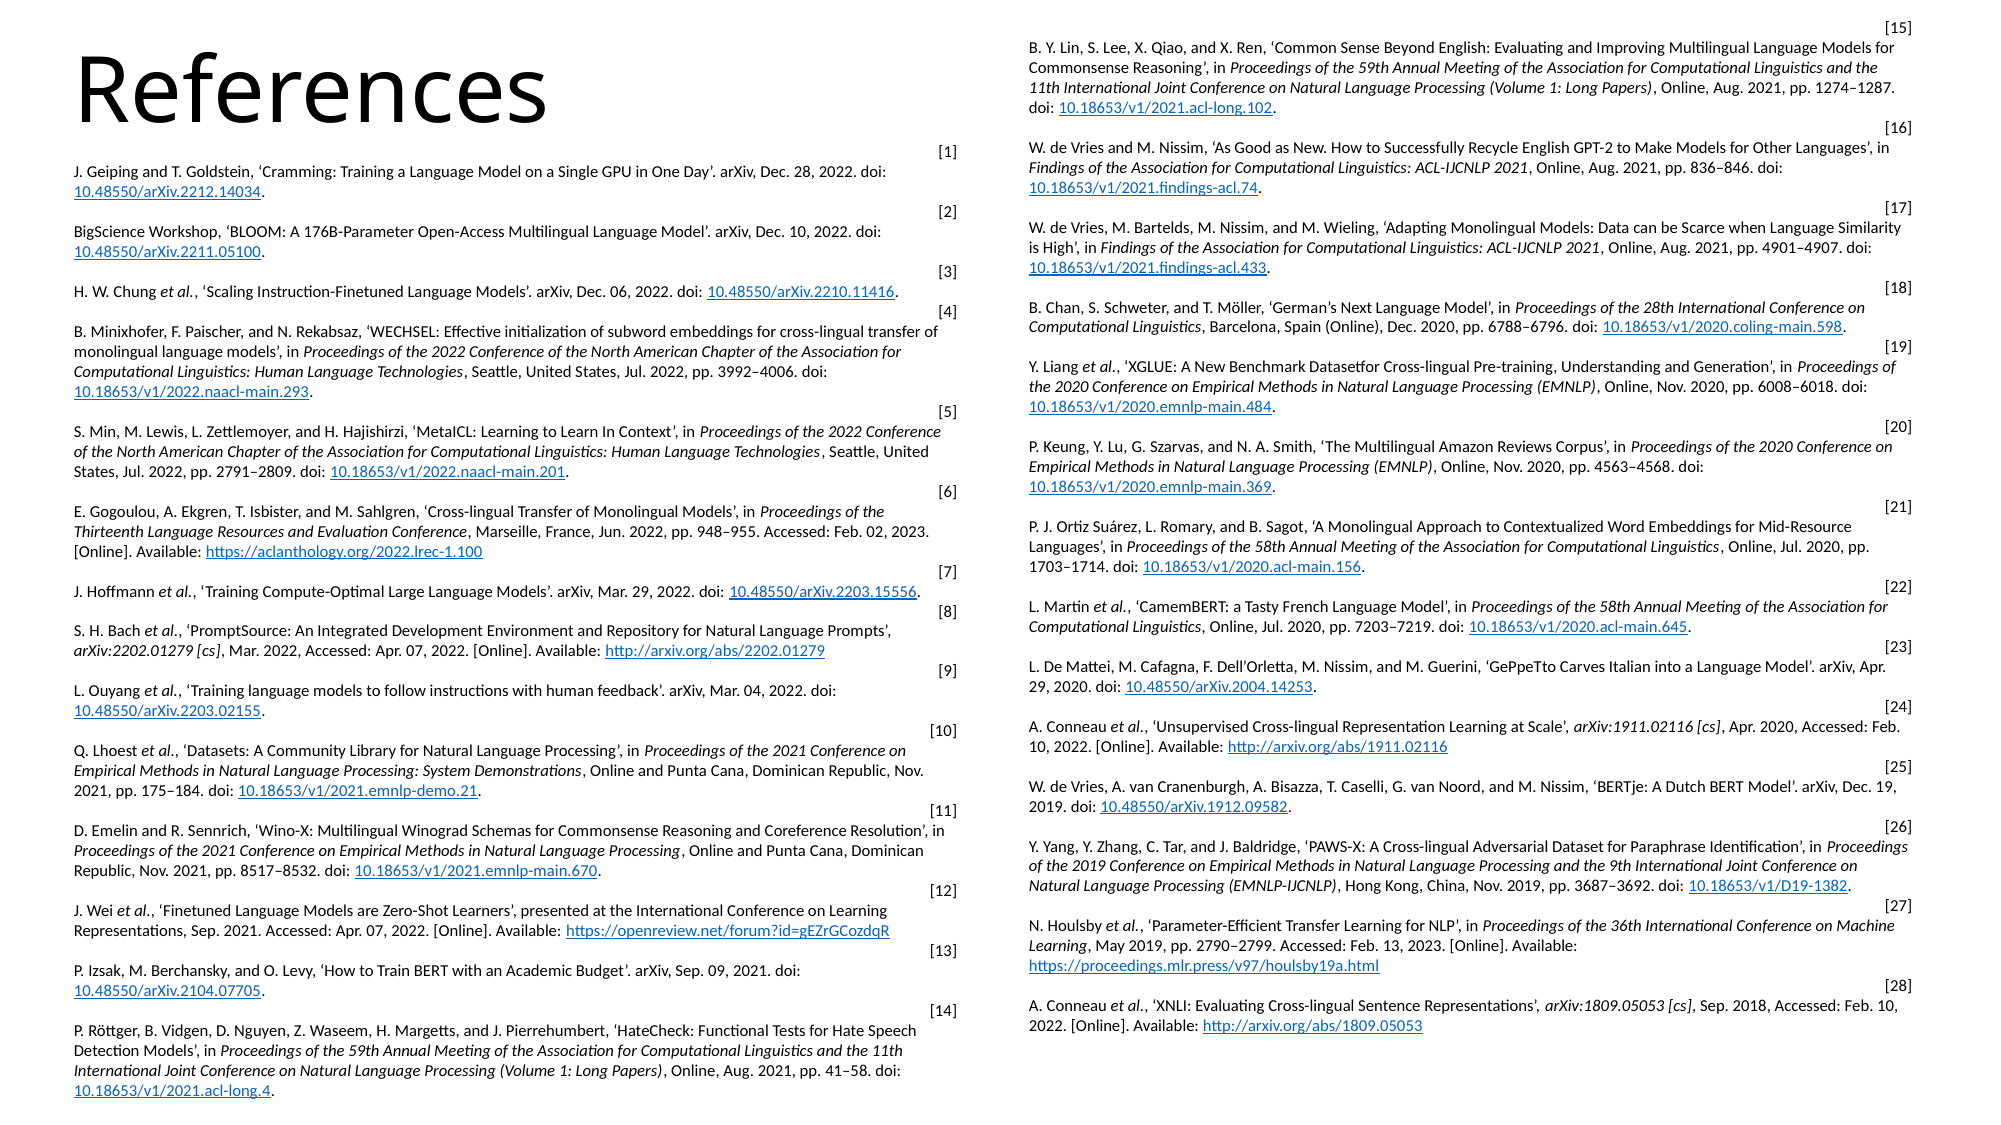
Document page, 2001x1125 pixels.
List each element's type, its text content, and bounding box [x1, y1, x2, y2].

text_box [1] J. Geiping and T. Goldstein, ‘Cramming: Training a Language Model on a Single GPU in One Day’. arXiv, Dec. 28, 2022. doi: 10.48550/arXiv.2212.14034. [2] BigScience Workshop, ‘BLOOM: A 176B-Parameter Open-Access Multilingual Language Model’. arXiv, Dec. 10, 2022. doi: 10.48550/arXiv.2211.05100. [3] H. W. Chung et al., ‘Scaling Instruction-Finetuned Language Models’. arXiv, Dec. 06, 2022. doi: 10.48550/arXiv.2210.11416. [4] B. Minixhofer, F. Paischer, and N. Rekabsaz, ‘WECHSEL: Effective initialization of subword embeddings for cross-lingual transfer of monolingual language models’, in Proceedings of the 2022 Conference of the North American Chapter of the Association for Computational Linguistics: Human Language Technologies, Seattle, United States, Jul. 2022, pp. 3992–4006. doi: 10.18653/v1/2022.naacl-main.293. [5] S. Min, M. Lewis, L. Zettlemoyer, and H. Hajishirzi, ‘MetaICL: Learning to Learn In Context’, in Proceedings of the 2022 Conference of the North American Chapter of the Association for Computational Linguistics: Human Language Technologies, Seattle, United States, Jul. 2022, pp. 2791–2809. doi: 10.18653/v1/2022.naacl-main.201. [6] E. Gogoulou, A. Ekgren, T. Isbister, and M. Sahlgren, ‘Cross-lingual Transfer of Monolingual Models’, in Proceedings of the Thirteenth Language Resources and Evaluation Conference, Marseille, France, Jun. 2022, pp. 948–955. Accessed: Feb. 02, 2023. [Online]. Available: https://aclanthology.org/2022.lrec-1.100 [7] J. Hoffmann et al., ‘Training Compute-Optimal Large Language Models’. arXiv, Mar. 29, 2022. doi: 10.48550/arXiv.2203.15556. [8] S. H. Bach et al., ‘PromptSource: An Integrated Development Environment and Repository for Natural Language Prompts’, arXiv:2202.01279 [cs], Mar. 2022, Accessed: Apr. 07, 2022. [Online]. Available: http://arxiv.org/abs/2202.01279 [9] L. Ouyang et al., ‘Training language models to follow instructions with human feedback’. arXiv, Mar. 04, 2022. doi: 10.48550/arXiv.2203.02155. [10] Q. Lhoest et al., ‘Datasets: A Community Library for Natural Language Processing’, in Proceedings of the 2021 Conference on Empirical Methods in Natural Language Processing: System Demonstrations, Online and Punta Cana, Dominican Republic, Nov. 2021, pp. 175–184. doi: 10.18653/v1/2021.emnlp-demo.21. [11] D. Emelin and R. Sennrich, ‘Wino-X: Multilingual Winograd Schemas for Commonsense Reasoning and Coreference Resolution’, in Proceedings of the 2021 Conference on Empirical Methods in Natural Language Processing, Online and Punta Cana, Dominican Republic, Nov. 2021, pp. 8517–8532. doi: 10.18653/v1/2021.emnlp-main.670. [12] J. Wei et al., ‘Finetuned Language Models are Zero-Shot Learners’, presented at the International Conference on Learning Representations, Sep. 2021. Accessed: Apr. 07, 2022. [Online]. Available: https://openreview.net/forum?id=gEZrGCozdqR [13] P. Izsak, M. Berchansky, and O. Levy, ‘How to Train BERT with an Academic Budget’. arXiv, Sep. 09, 2021. doi: 10.48550/arXiv.2104.07705. [14] P. Röttger, B. Vidgen, D. Nguyen, Z. Waseem, H. Margetts, and J. Pierrehumbert, ‘HateCheck: Functional Tests for Hate Speech Detection Models’, in Proceedings of the 59th Annual Meeting of the Association for Computational Linguistics and the 11th International Joint Conference on Natural Language Processing (Volume 1: Long Papers), Online, Aug. 2021, pp. 41–58. doi: 10.18653/v1/2021.acl-long.4. [58, 133, 973, 1125]
title References [59, 29, 1014, 158]
text_box [15] B. Y. Lin, S. Lee, X. Qiao, and X. Ren, ‘Common Sense Beyond English: Evaluating and Improving Multilingual Language Models for Commonsense Reasoning’, in Proceedings of the 59th Annual Meeting of the Association for Computational Linguistics and the 11th International Joint Conference on Natural Language Processing (Volume 1: Long Papers), Online, Aug. 2021, pp. 1274–1287. doi: 10.18653/v1/2021.acl-long.102. [16] W. de Vries and M. Nissim, ‘As Good as New. How to Successfully Recycle English GPT-2 to Make Models for Other Languages’, in Findings of the Association for Computational Linguistics: ACL-IJCNLP 2021, Online, Aug. 2021, pp. 836–846. doi: 10.18653/v1/2021.findings-acl.74. [17] W. de Vries, M. Bartelds, M. Nissim, and M. Wieling, ‘Adapting Monolingual Models: Data can be Scarce when Language Similarity is High’, in Findings of the Association for Computational Linguistics: ACL-IJCNLP 2021, Online, Aug. 2021, pp. 4901–4907. doi: 10.18653/v1/2021.findings-acl.433. [18] B. Chan, S. Schweter, and T. Möller, ‘German’s Next Language Model’, in Proceedings of the 28th International Conference on Computational Linguistics, Barcelona, Spain (Online), Dec. 2020, pp. 6788–6796. doi: 10.18653/v1/2020.coling-main.598. [19] Y. Liang et al., ‘XGLUE: A New Benchmark Datasetfor Cross-lingual Pre-training, Understanding and Generation’, in Proceedings of the 2020 Conference on Empirical Methods in Natural Language Processing (EMNLP), Online, Nov. 2020, pp. 6008–6018. doi: 10.18653/v1/2020.emnlp-main.484. [20] P. Keung, Y. Lu, G. Szarvas, and N. A. Smith, ‘The Multilingual Amazon Reviews Corpus’, in Proceedings of the 2020 Conference on Empirical Methods in Natural Language Processing (EMNLP), Online, Nov. 2020, pp. 4563–4568. doi: 10.18653/v1/2020.emnlp-main.369. [21] P. J. Ortiz Suárez, L. Romary, and B. Sagot, ‘A Monolingual Approach to Contextualized Word Embeddings for Mid-Resource Languages’, in Proceedings of the 58th Annual Meeting of the Association for Computational Linguistics, Online, Jul. 2020, pp. 1703–1714. doi: 10.18653/v1/2020.acl-main.156. [22] L. Martin et al., ‘CamemBERT: a Tasty French Language Model’, in Proceedings of the 58th Annual Meeting of the Association for Computational Linguistics, Online, Jul. 2020, pp. 7203–7219. doi: 10.18653/v1/2020.acl-main.645. [23] L. De Mattei, M. Cafagna, F. Dell’Orletta, M. Nissim, and M. Guerini, ‘GePpeTto Carves Italian into a Language Model’. arXiv, Apr. 29, 2020. doi: 10.48550/arXiv.2004.14253. [24] A. Conneau et al., ‘Unsupervised Cross-lingual Representation Learning at Scale’, arXiv:1911.02116 [cs], Apr. 2020, Accessed: Feb. 10, 2022. [Online]. Available: http://arxiv.org/abs/1911.02116 [25] W. de Vries, A. van Cranenburgh, A. Bisazza, T. Caselli, G. van Noord, and M. Nissim, ‘BERTje: A Dutch BERT Model’. arXiv, Dec. 19, 2019. doi: 10.48550/arXiv.1912.09582. [26] Y. Yang, Y. Zhang, C. Tar, and J. Baldridge, ‘PAWS-X: A Cross-lingual Adversarial Dataset for Paraphrase Identification’, in Proceedings of the 2019 Conference on Empirical Methods in Natural Language Processing and the 9th International Joint Conference on Natural Language Processing (EMNLP-IJCNLP), Hong Kong, China, Nov. 2019, pp. 3687–3692. doi: 10.18653/v1/D19-1382. [27] N. Houlsby et al., ‘Parameter-Efficient Transfer Learning for NLP’, in Proceedings of the 36th International Conference on Machine Learning, May 2019, pp. 2790–2799. Accessed: Feb. 13, 2023. [Online]. Available: https://proceedings.mlr.press/v97/houlsby19a.html [28] A. Conneau et al., ‘XNLI: Evaluating Cross-lingual Sentence Representations’, arXiv:1809.05053 [cs], Sep. 2018, Accessed: Feb. 10, 2022. [Online]. Available: http://arxiv.org/abs/1809.05053 [1014, 9, 1928, 1043]
